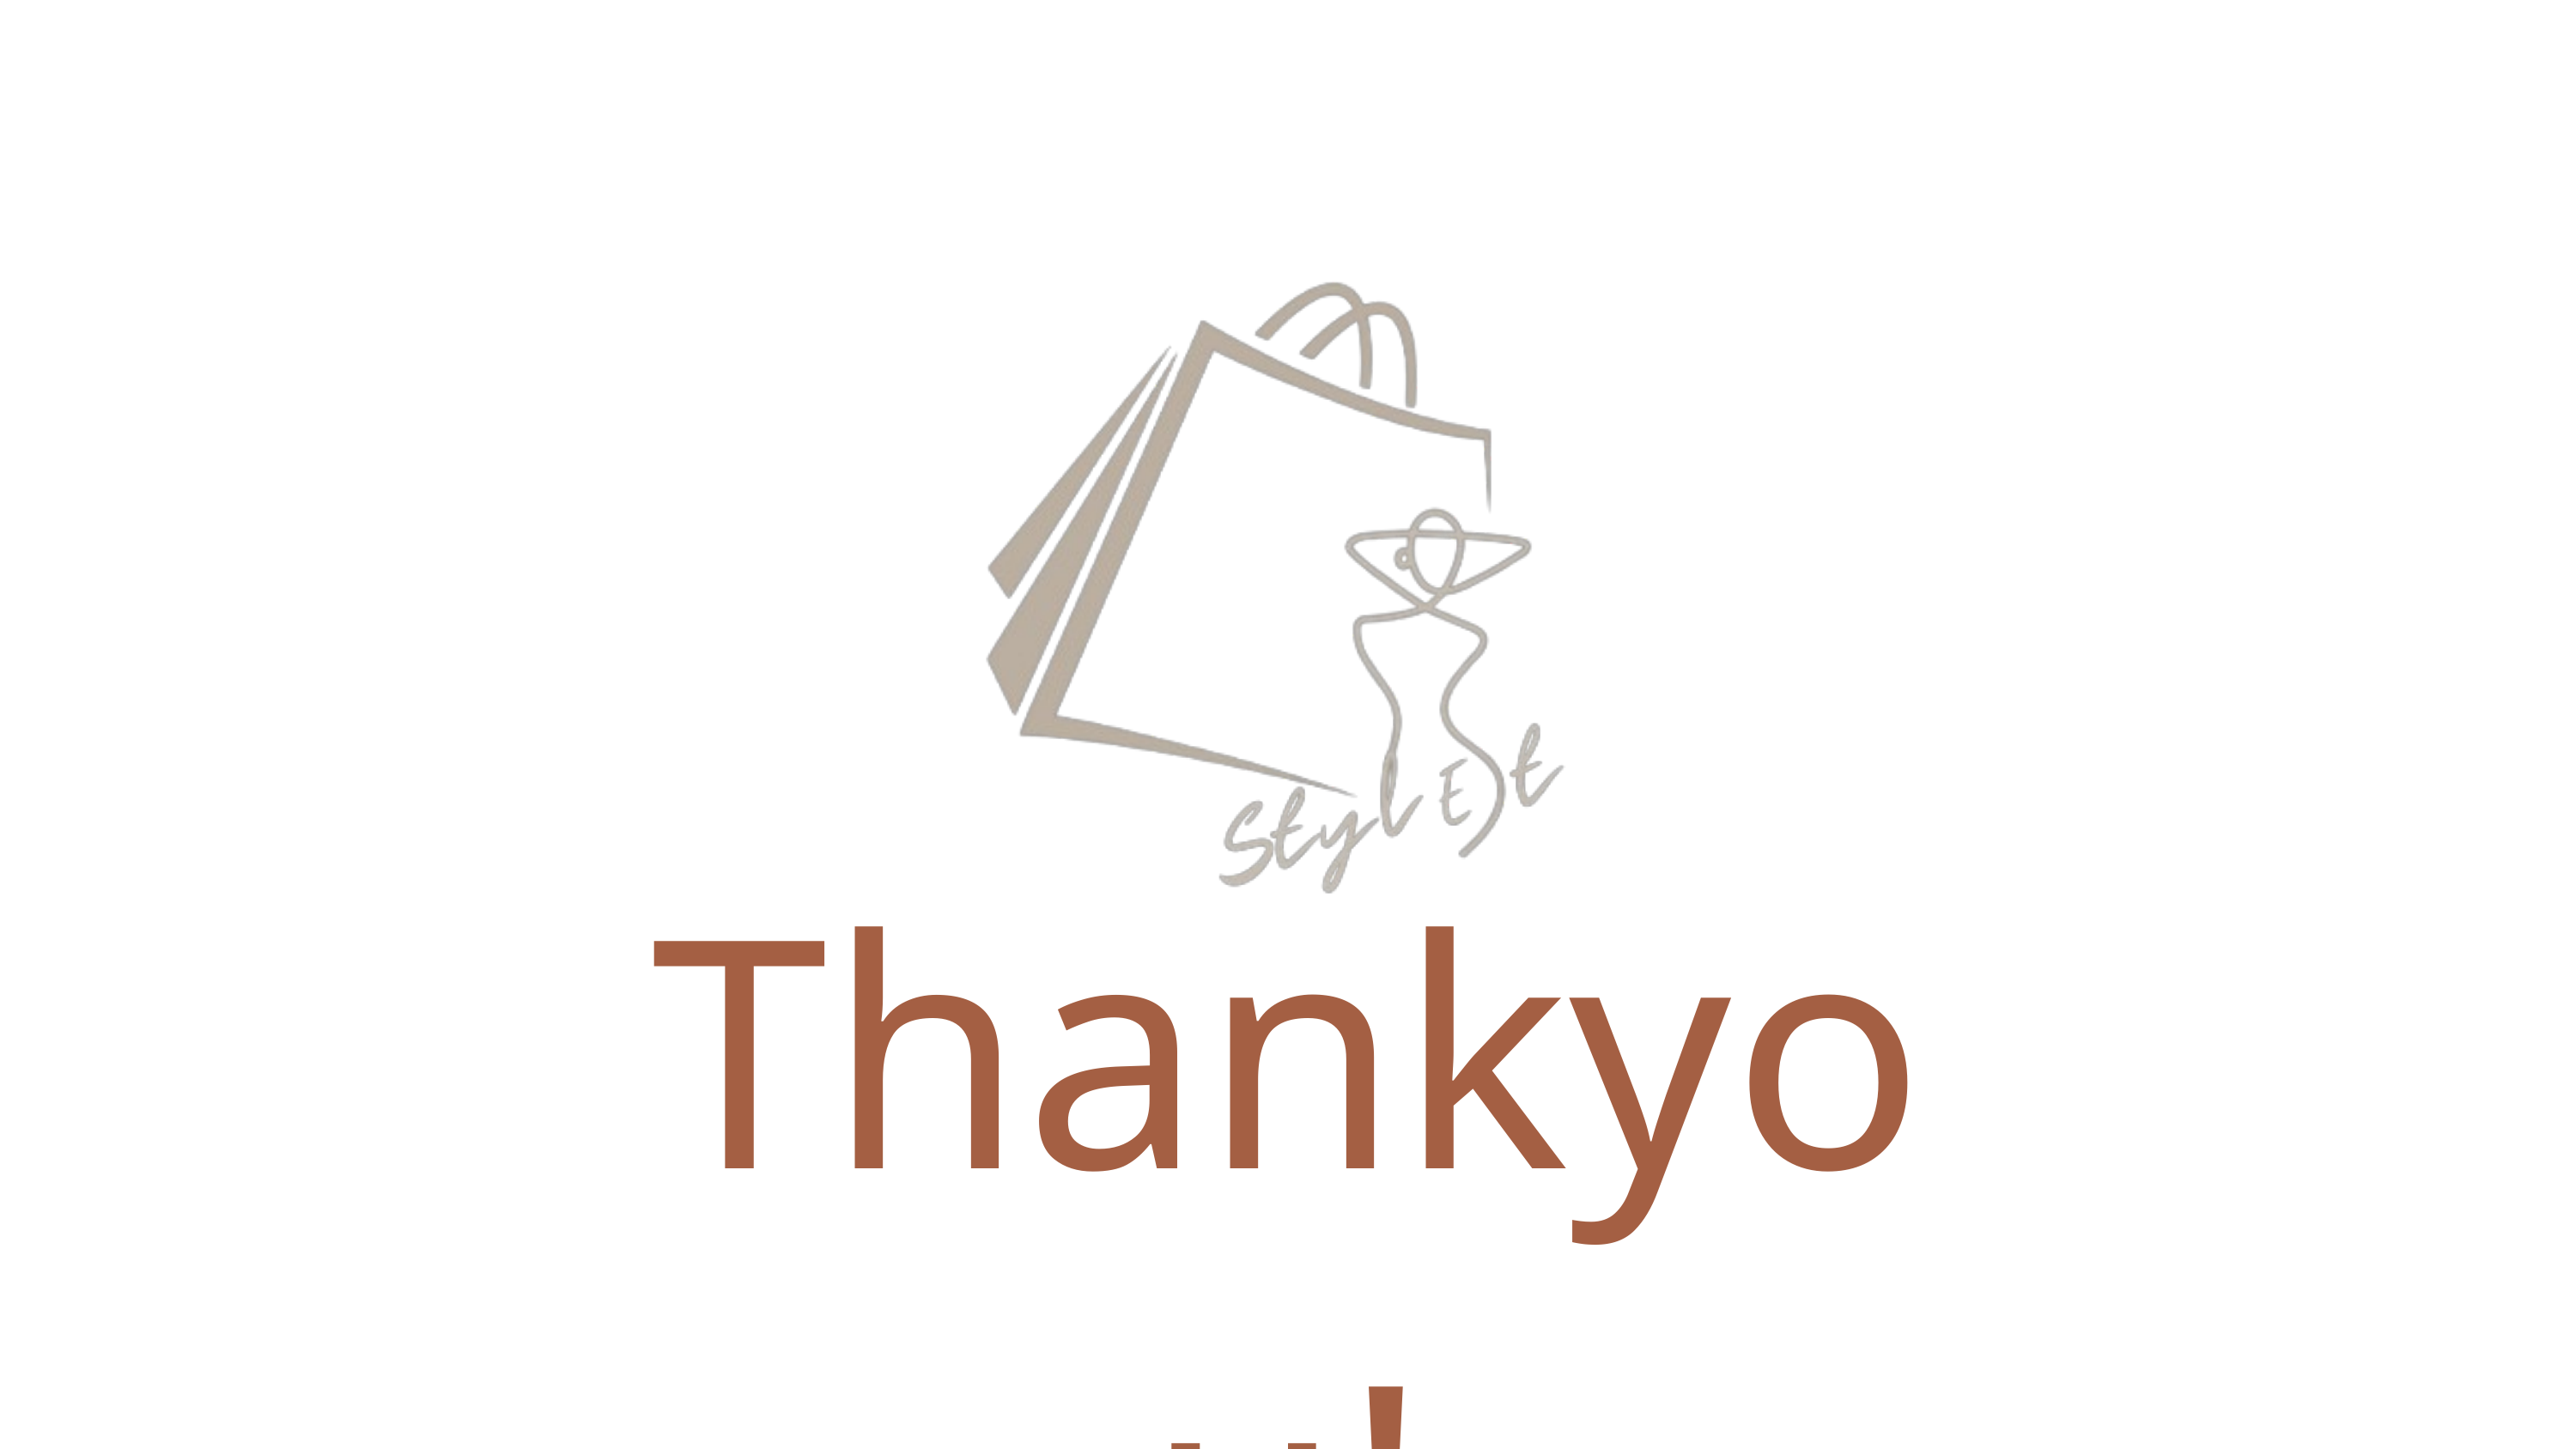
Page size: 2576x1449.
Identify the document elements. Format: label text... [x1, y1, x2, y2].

text_box [731, 61, 1790, 1120]
text_box Thankyou! [570, 786, 2006, 1449]
